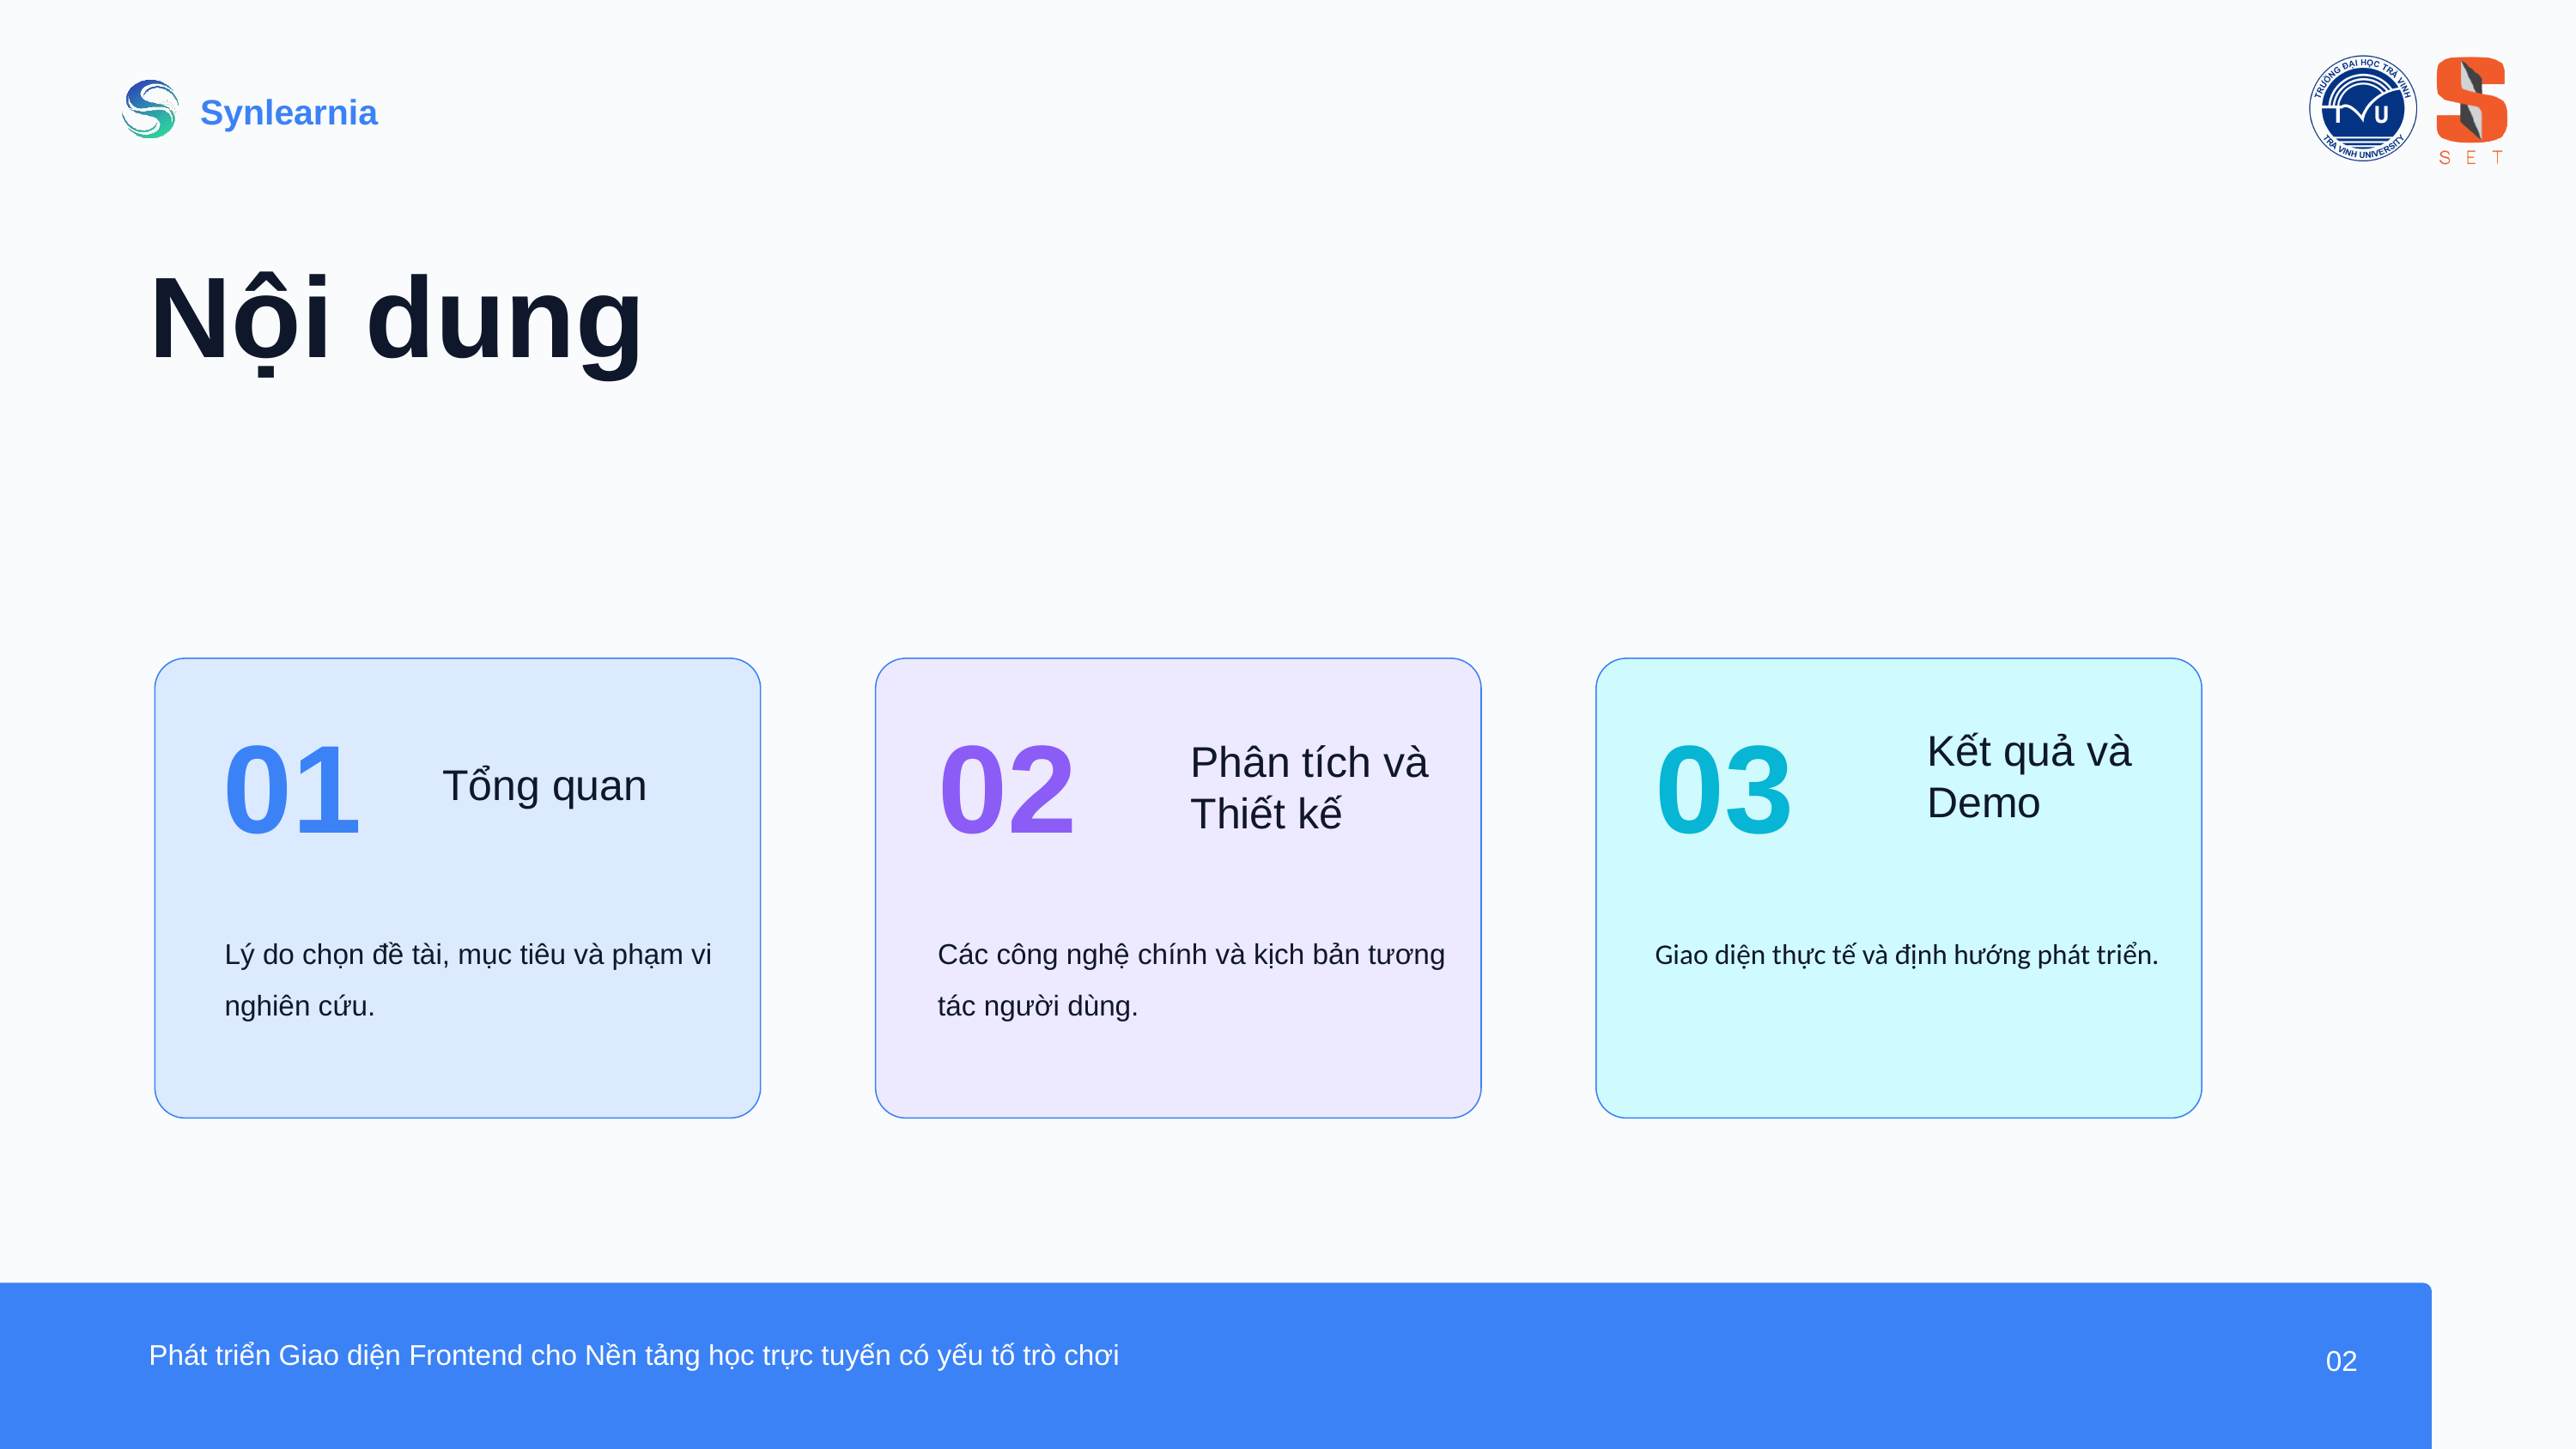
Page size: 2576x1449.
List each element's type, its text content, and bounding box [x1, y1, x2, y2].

picture [117, 76, 183, 142]
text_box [149, 53, 2522, 165]
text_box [1595, 658, 2202, 1119]
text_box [875, 658, 1481, 1119]
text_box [0, 1283, 2432, 1449]
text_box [155, 658, 761, 1119]
text_box Nội dung [149, 243, 1292, 381]
